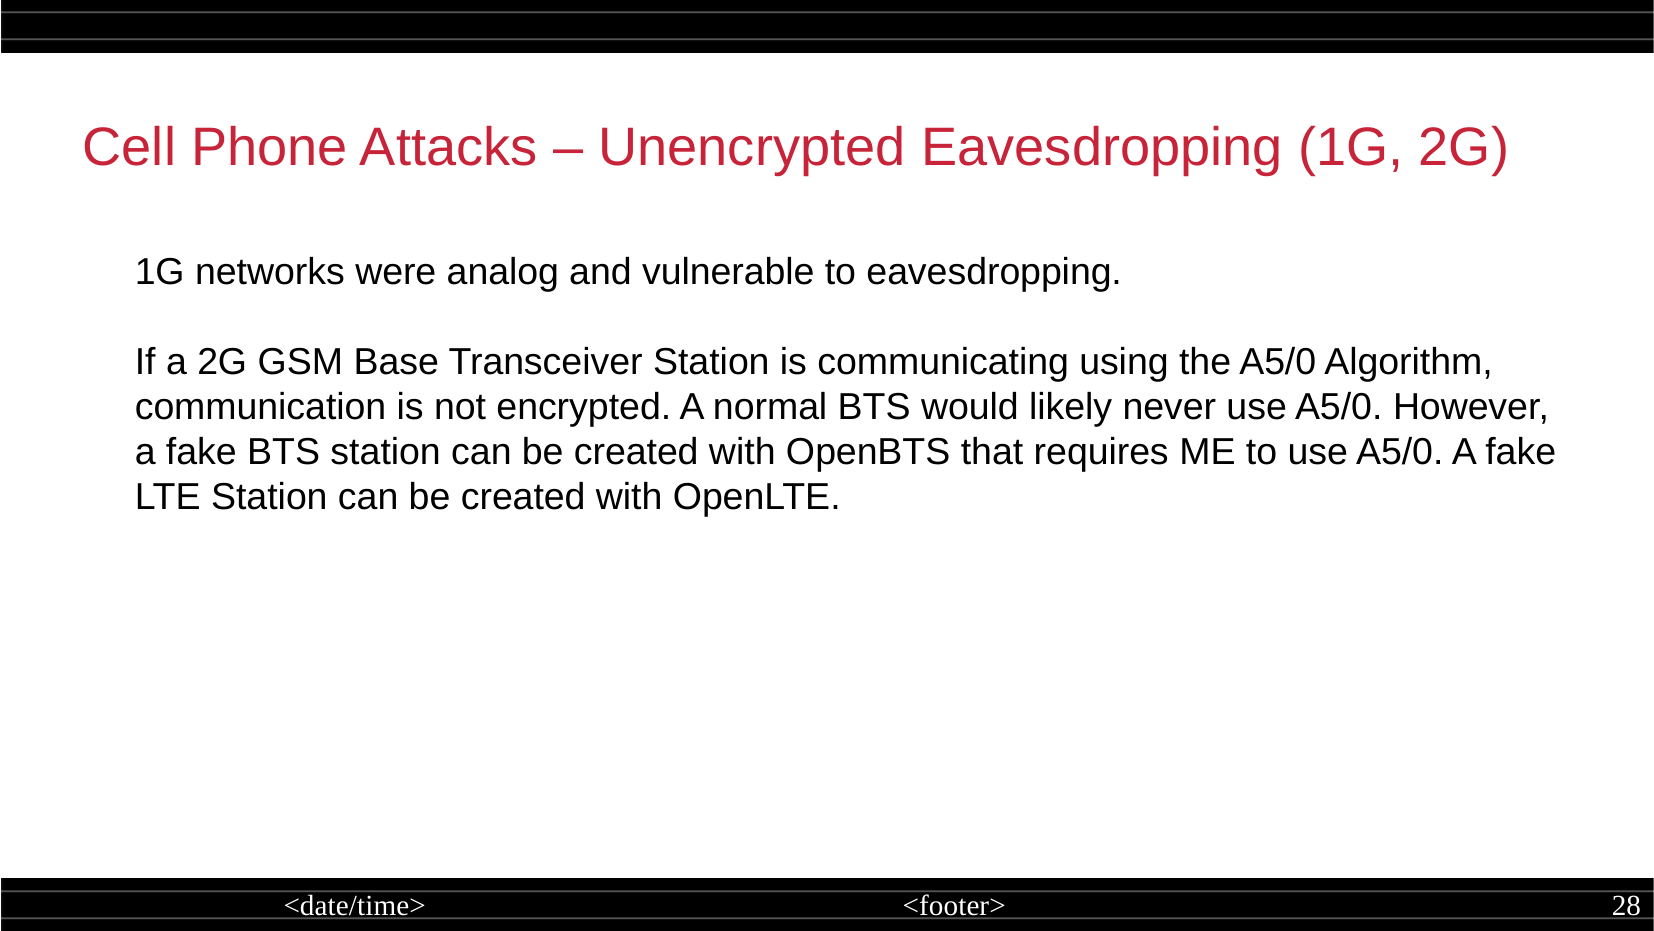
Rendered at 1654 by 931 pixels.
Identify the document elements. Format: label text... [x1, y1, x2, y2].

text_box 1G networks were analog and vulnerable to eavesdropping. If a 2G GSM Base Transceiver Station is communicating using the A5/0 Algorithm, communication is not encrypted. A normal BTS would likely never use A5/0. However, a fake BTS station can be created with OpenBTS that requires ME to use A5/0. A fake LTE Station can be created with OpenLTE. [120, 239, 1590, 507]
text_box Cell Phone Attacks – Unencrypted Eavesdropping (1G, 2G) [82, 92, 1571, 195]
picture [1, 0, 1654, 53]
picture [1, 878, 1654, 931]
text_box [82, 271, 1571, 757]
